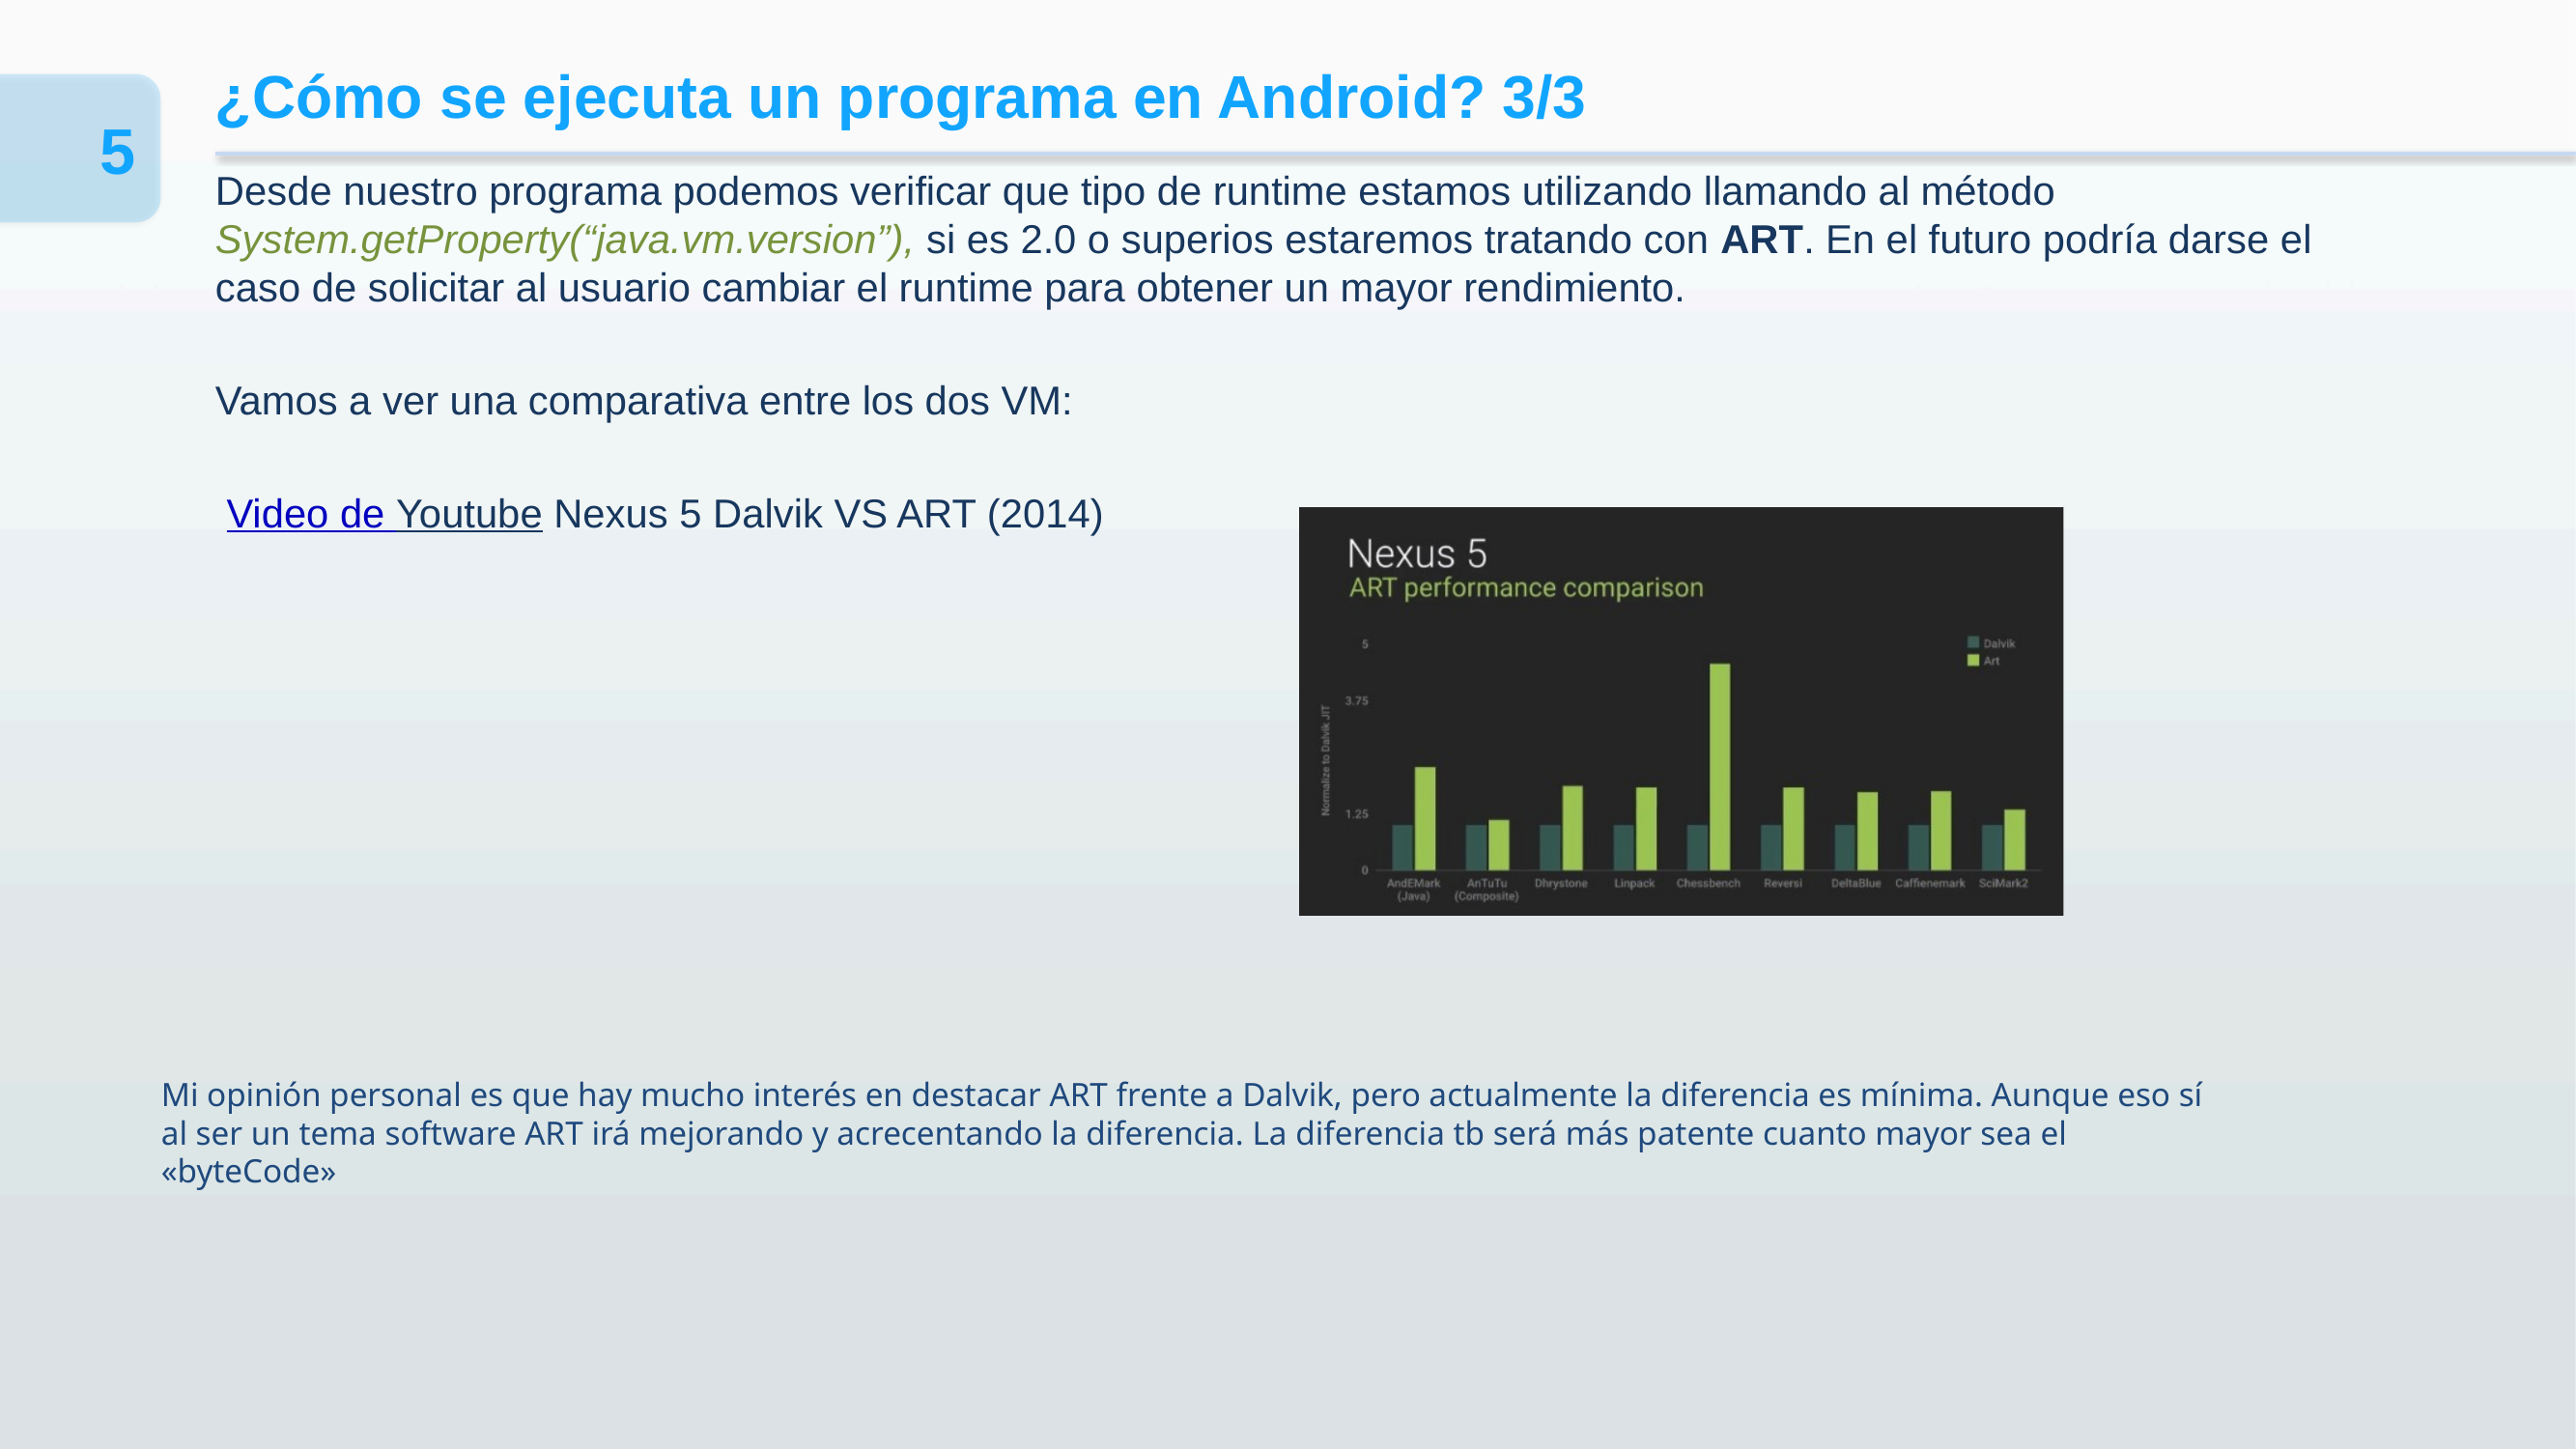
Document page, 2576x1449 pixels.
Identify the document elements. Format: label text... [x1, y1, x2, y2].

title ¿Cómo se ejecuta un programa en Android? 3/3 [214, 58, 2406, 155]
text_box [1298, 507, 2064, 917]
list Desde nuestro programa podemos verificar que tipo de runtime estamos utilizando llamando al método System.getProperty(“java.vm.version”), si es 2.0 o superios estaremos tratando con ART. En el futuro podría darse el caso de solicitar al usuario cambiar el runtime para obtener un mayor rendimiento. Vamos a ver una comparativa entre los dos VM: Video de Youtube Nexus 5 Dalvik VS ART (2014) [214, 165, 2406, 257]
list 5 [10, 73, 136, 223]
text_box Mi opinión personal es que hay mucho interés en destacar ART frente a Dalvik, pero actualmente la diferencia es mínima. Aunque eso sí al ser un tema software ART irá mejorando y acrecentando la diferencia. La diferencia tb será más patente cuanto mayor sea el «byteCode» [147, 1066, 2247, 1197]
